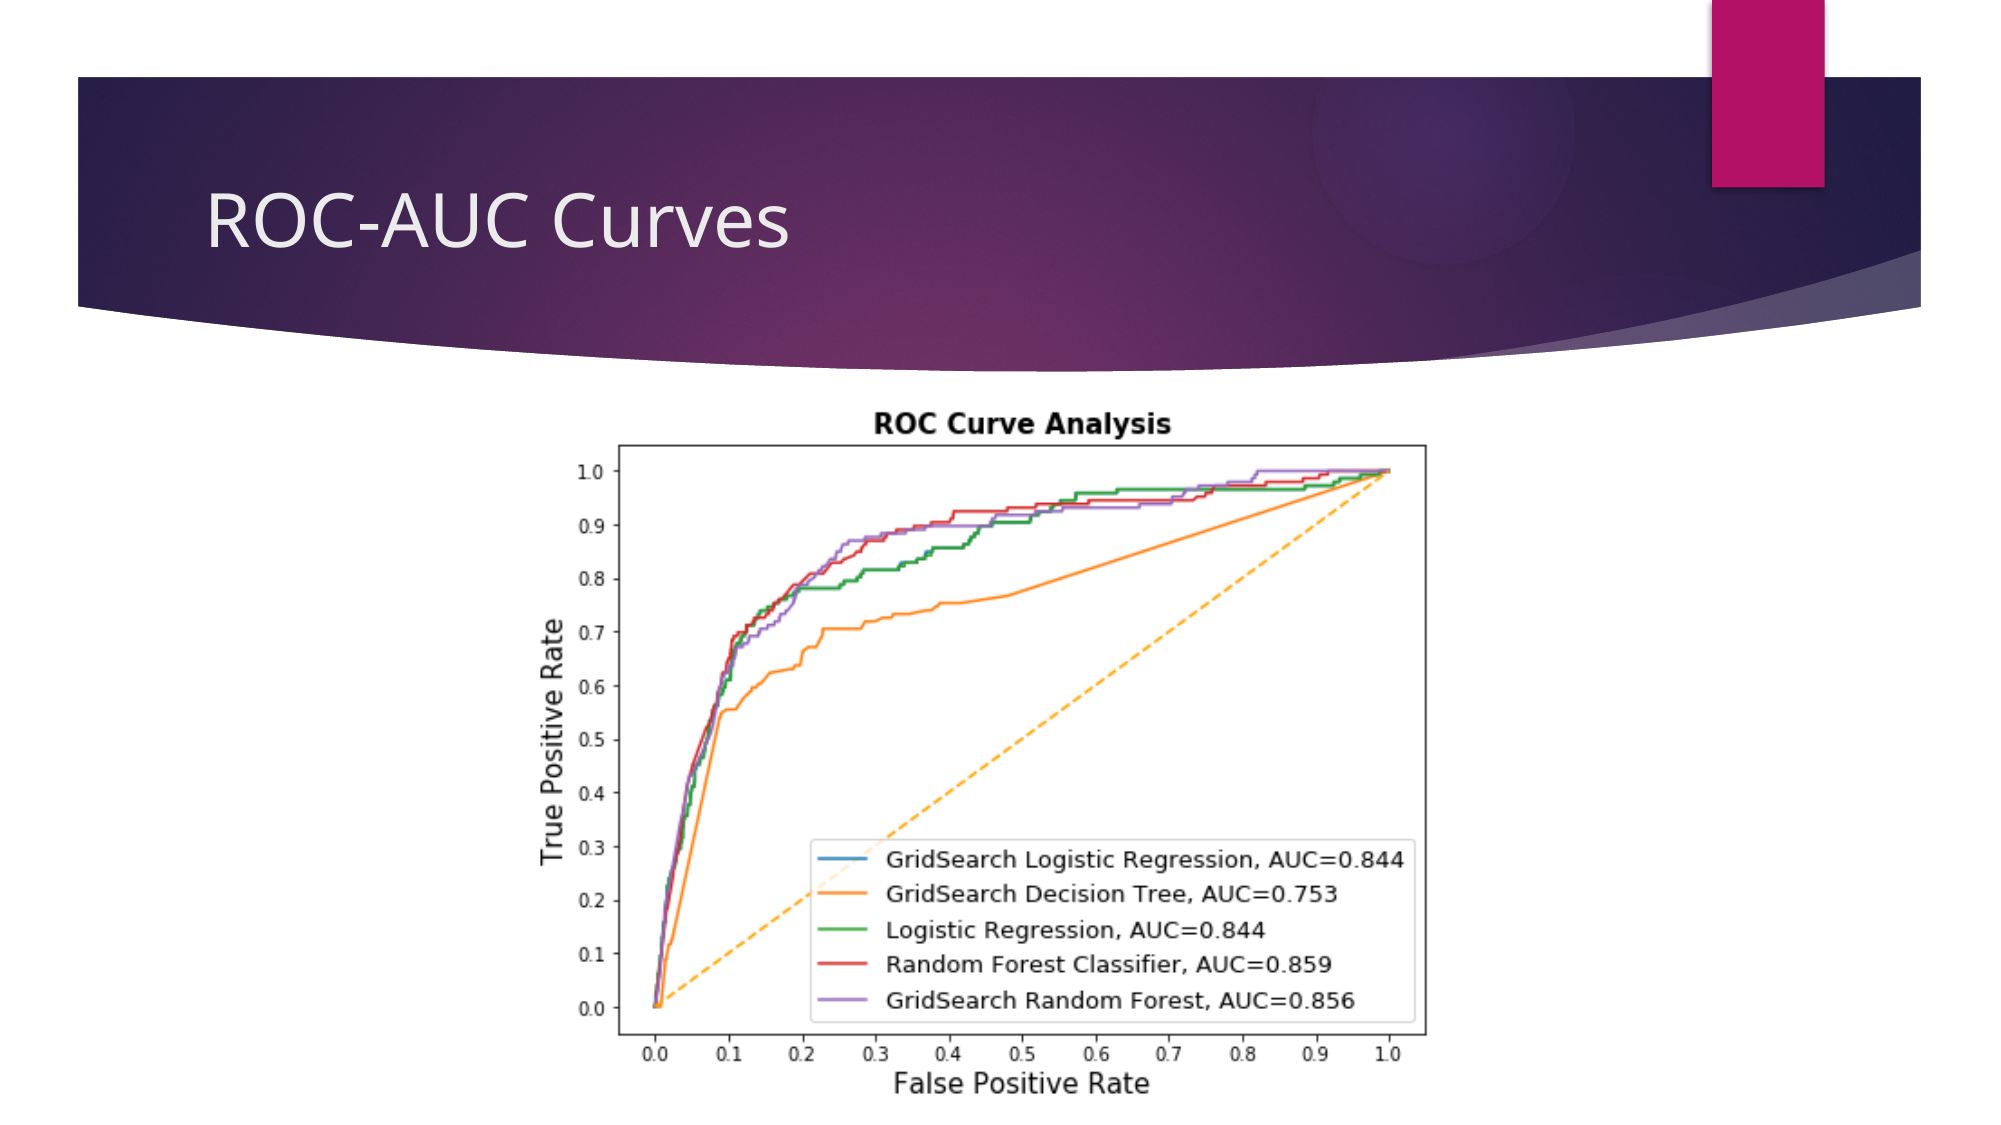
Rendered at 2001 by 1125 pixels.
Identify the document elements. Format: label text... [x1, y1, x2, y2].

title ROC-AUC Curves [189, 159, 1627, 276]
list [530, 399, 1438, 1113]
